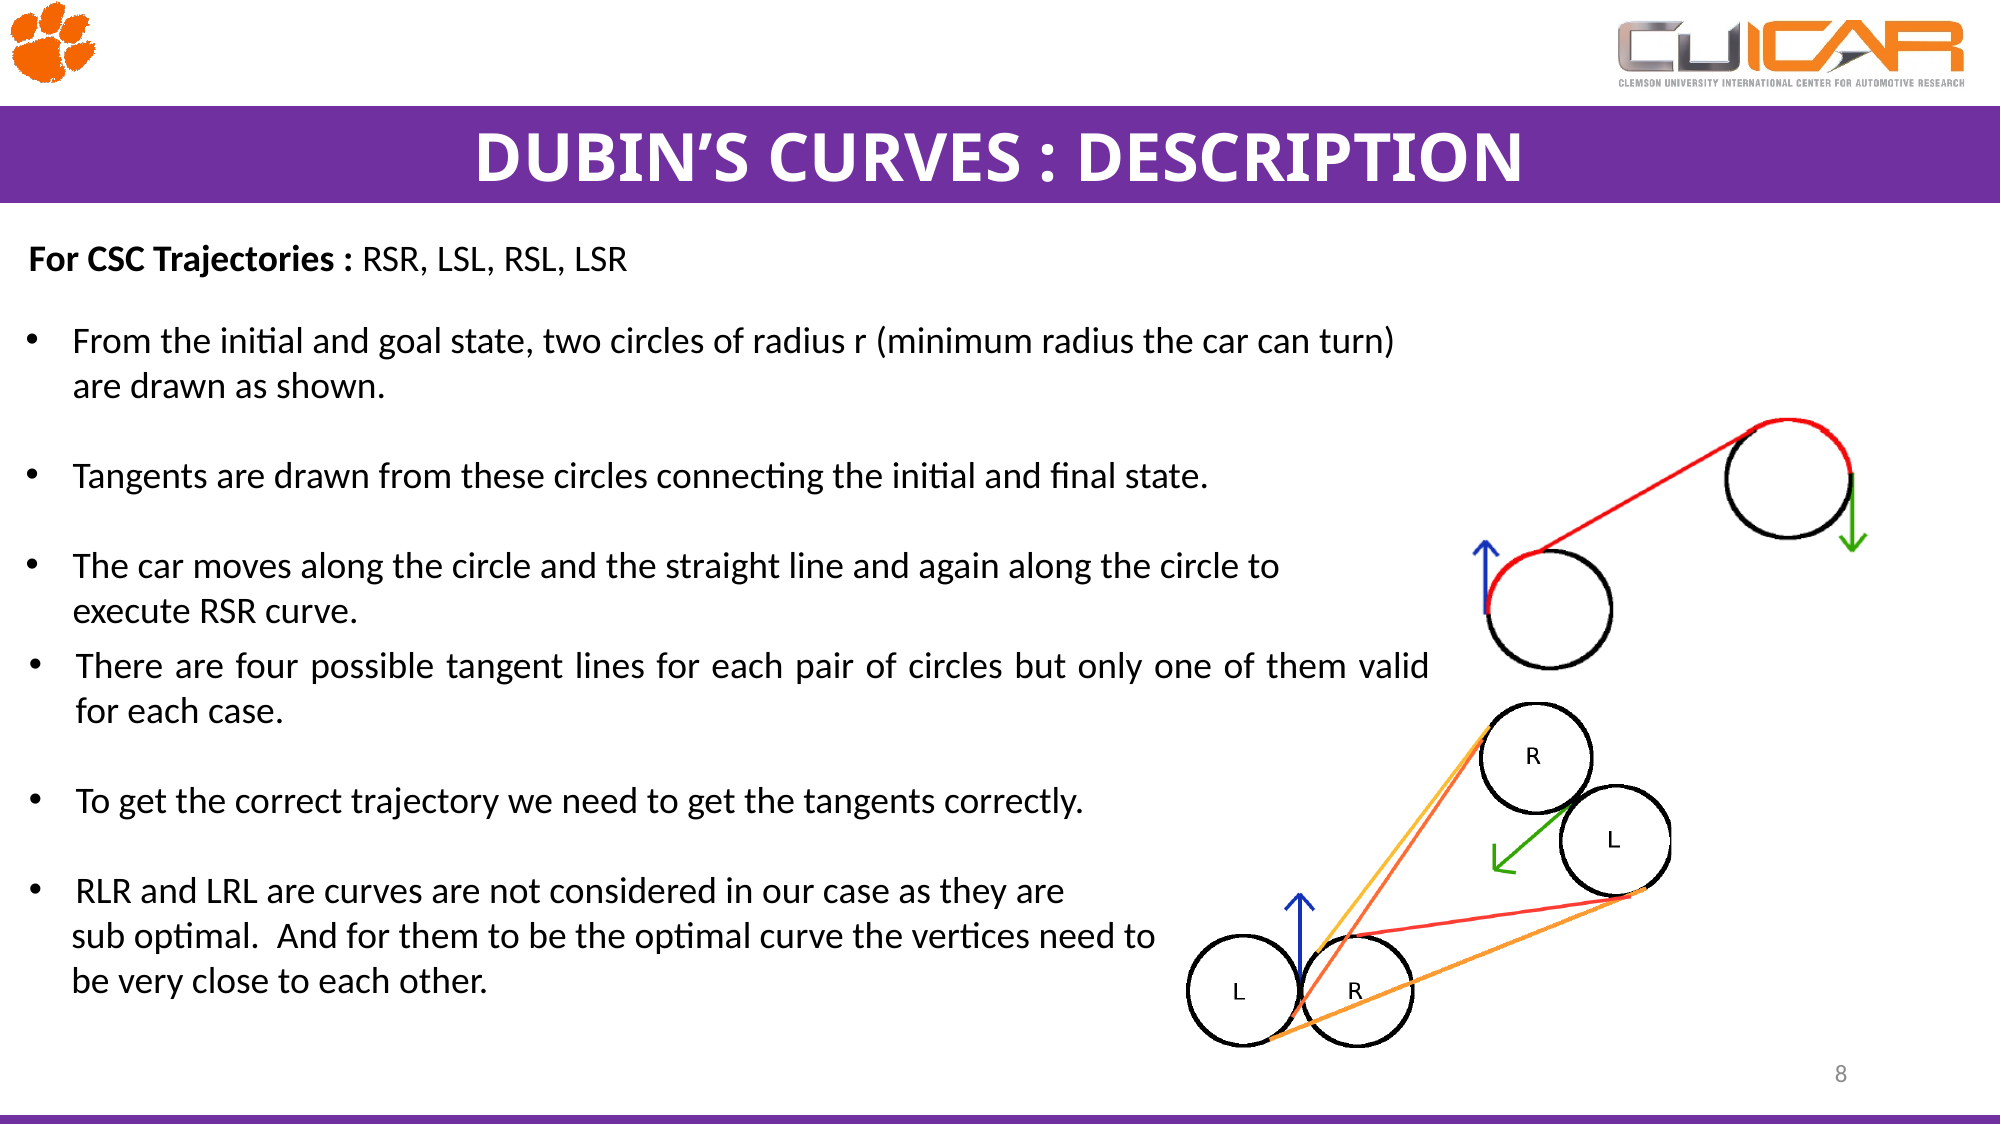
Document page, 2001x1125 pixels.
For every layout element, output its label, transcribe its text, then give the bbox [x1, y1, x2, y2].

picture [10, 1, 96, 84]
text_box From the initial and goal state, two circles of radius r (minimum radius the car can turn) are drawn as shown. Tangents are drawn from these circles connecting the initial and final state. The car moves along the circle and the straight line and again along the circle to execute RSR curve. [10, 263, 1413, 684]
text_box [0, 1115, 2000, 1124]
picture [1446, 372, 1897, 690]
text_box For CSC Trajectories : RSR, LSL, RSL, LSR [14, 226, 643, 263]
text_box There are four possible tangent lines for each pair of circles but only one of them valid for each case. To get the correct trajectory we need to get the tangents correctly. RLR and LRL are curves are not considered in our case as they are sub optimal. And for them to be the optimal curve the vertices need to be very close to each other. [13, 634, 1447, 1054]
picture [1183, 702, 1672, 1055]
text_box DUBIN’S CURVES : DESCRIPTION [0, 106, 2000, 203]
picture [1616, 19, 1966, 89]
slide_number 8 [1412, 1042, 1863, 1103]
